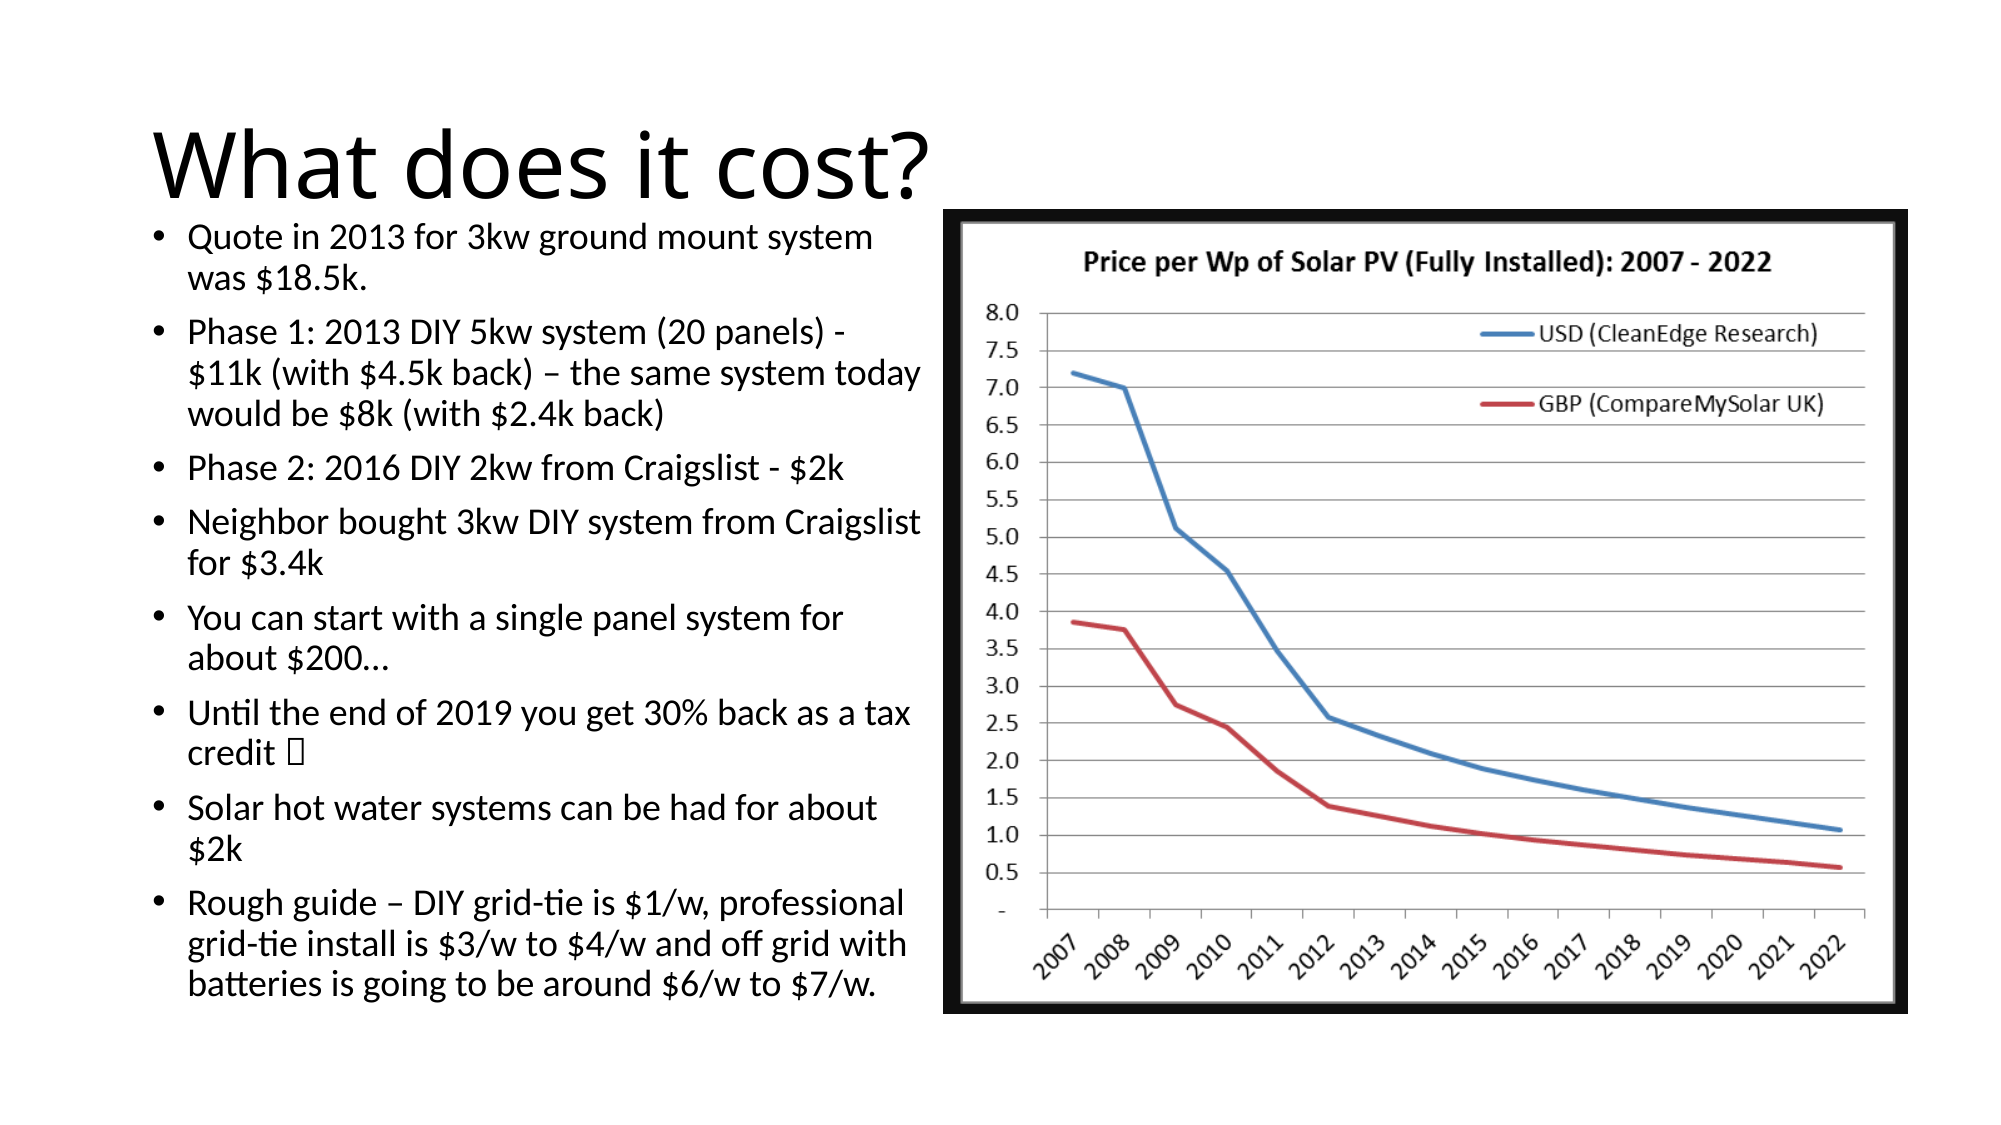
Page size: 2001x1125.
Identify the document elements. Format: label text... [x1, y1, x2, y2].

title What does it cost? [137, 59, 1863, 209]
list Quote in 2013 for 3kw ground mount system was $18.5k. Phase 1: 2013 DIY 5kw system (20 panels) - $11k (with $4.5k back) – the same system today would be $8k (with $2.4k back) Phase 2: 2016 DIY 2kw from Craigslist - $2k Neighbor bought 3kw DIY system from Craigslist for $3.4k You can start with a single panel system for about $200… Until the end of 2019 you get 30% back as a tax credit  Solar hot water systems can be had for about $2k Rough guide – DIY grid-tie is $1/w, professional grid-tie install is $3/w to $4/w and off grid with batteries is going to be around $6/w to $7/w. [137, 209, 943, 1014]
picture [943, 209, 1908, 1014]
